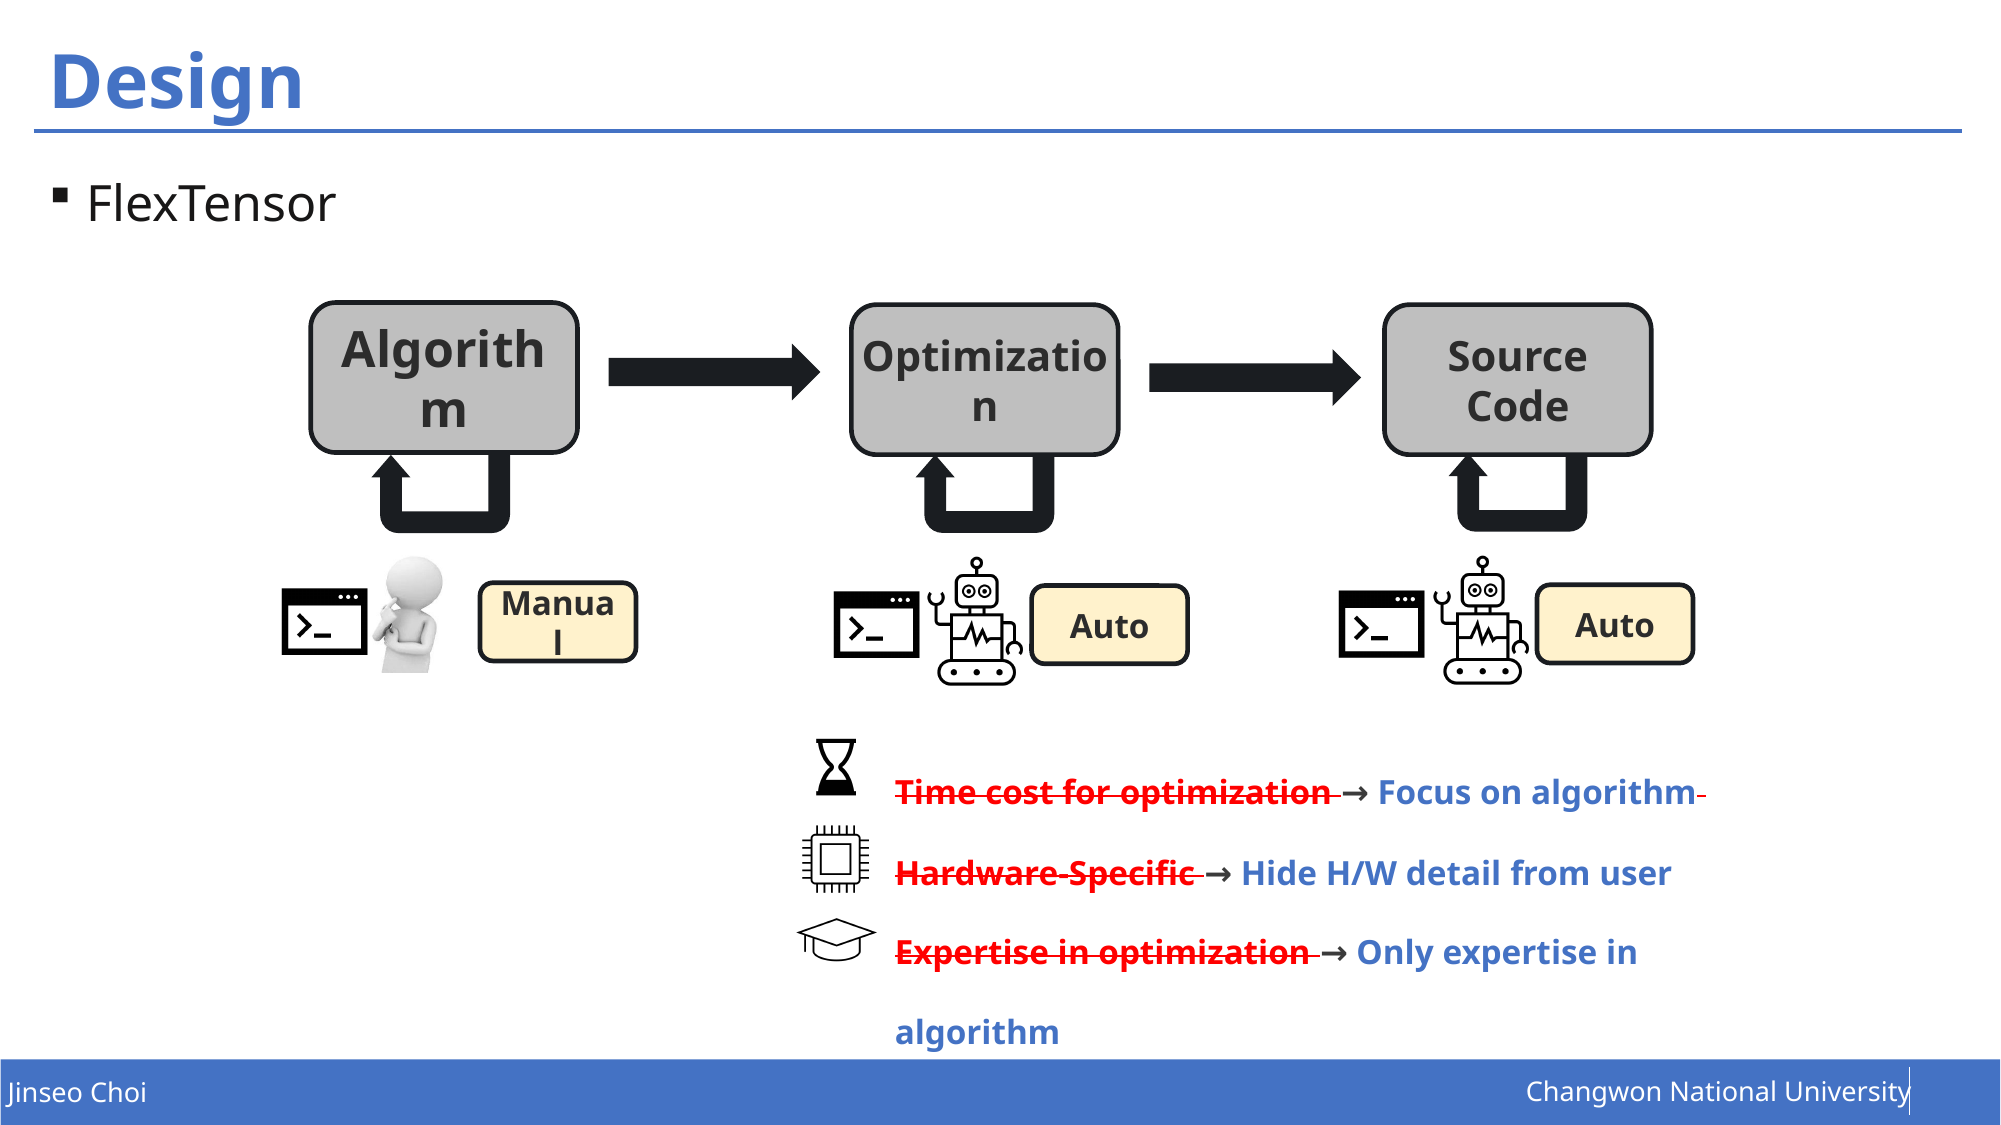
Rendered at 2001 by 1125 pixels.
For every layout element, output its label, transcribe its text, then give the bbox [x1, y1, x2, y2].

text_box Auto [1558, 583, 1695, 665]
text_box Optimization [850, 303, 1120, 456]
picture [273, 549, 452, 674]
title Design [33, 27, 1963, 140]
text_box Manual [478, 581, 637, 662]
text_box Algorithm [309, 301, 579, 454]
text_box [369, 453, 512, 535]
picture [802, 733, 870, 801]
text_box [1148, 346, 1363, 409]
text_box Time cost for optimization → Focus on algorithm Hardware-Specific → Hide H/W detail from user Expertise in optimization → Only expertise in algorithm [880, 724, 1782, 1059]
text_box Auto [1052, 584, 1189, 665]
list FlexTensor [33, 140, 1963, 985]
text_box [607, 341, 822, 403]
text_box [1446, 451, 1589, 533]
picture [791, 814, 881, 985]
text_box Source Code [1383, 303, 1653, 456]
picture [1330, 546, 1558, 697]
text_box [913, 453, 1056, 534]
picture [825, 547, 1052, 698]
